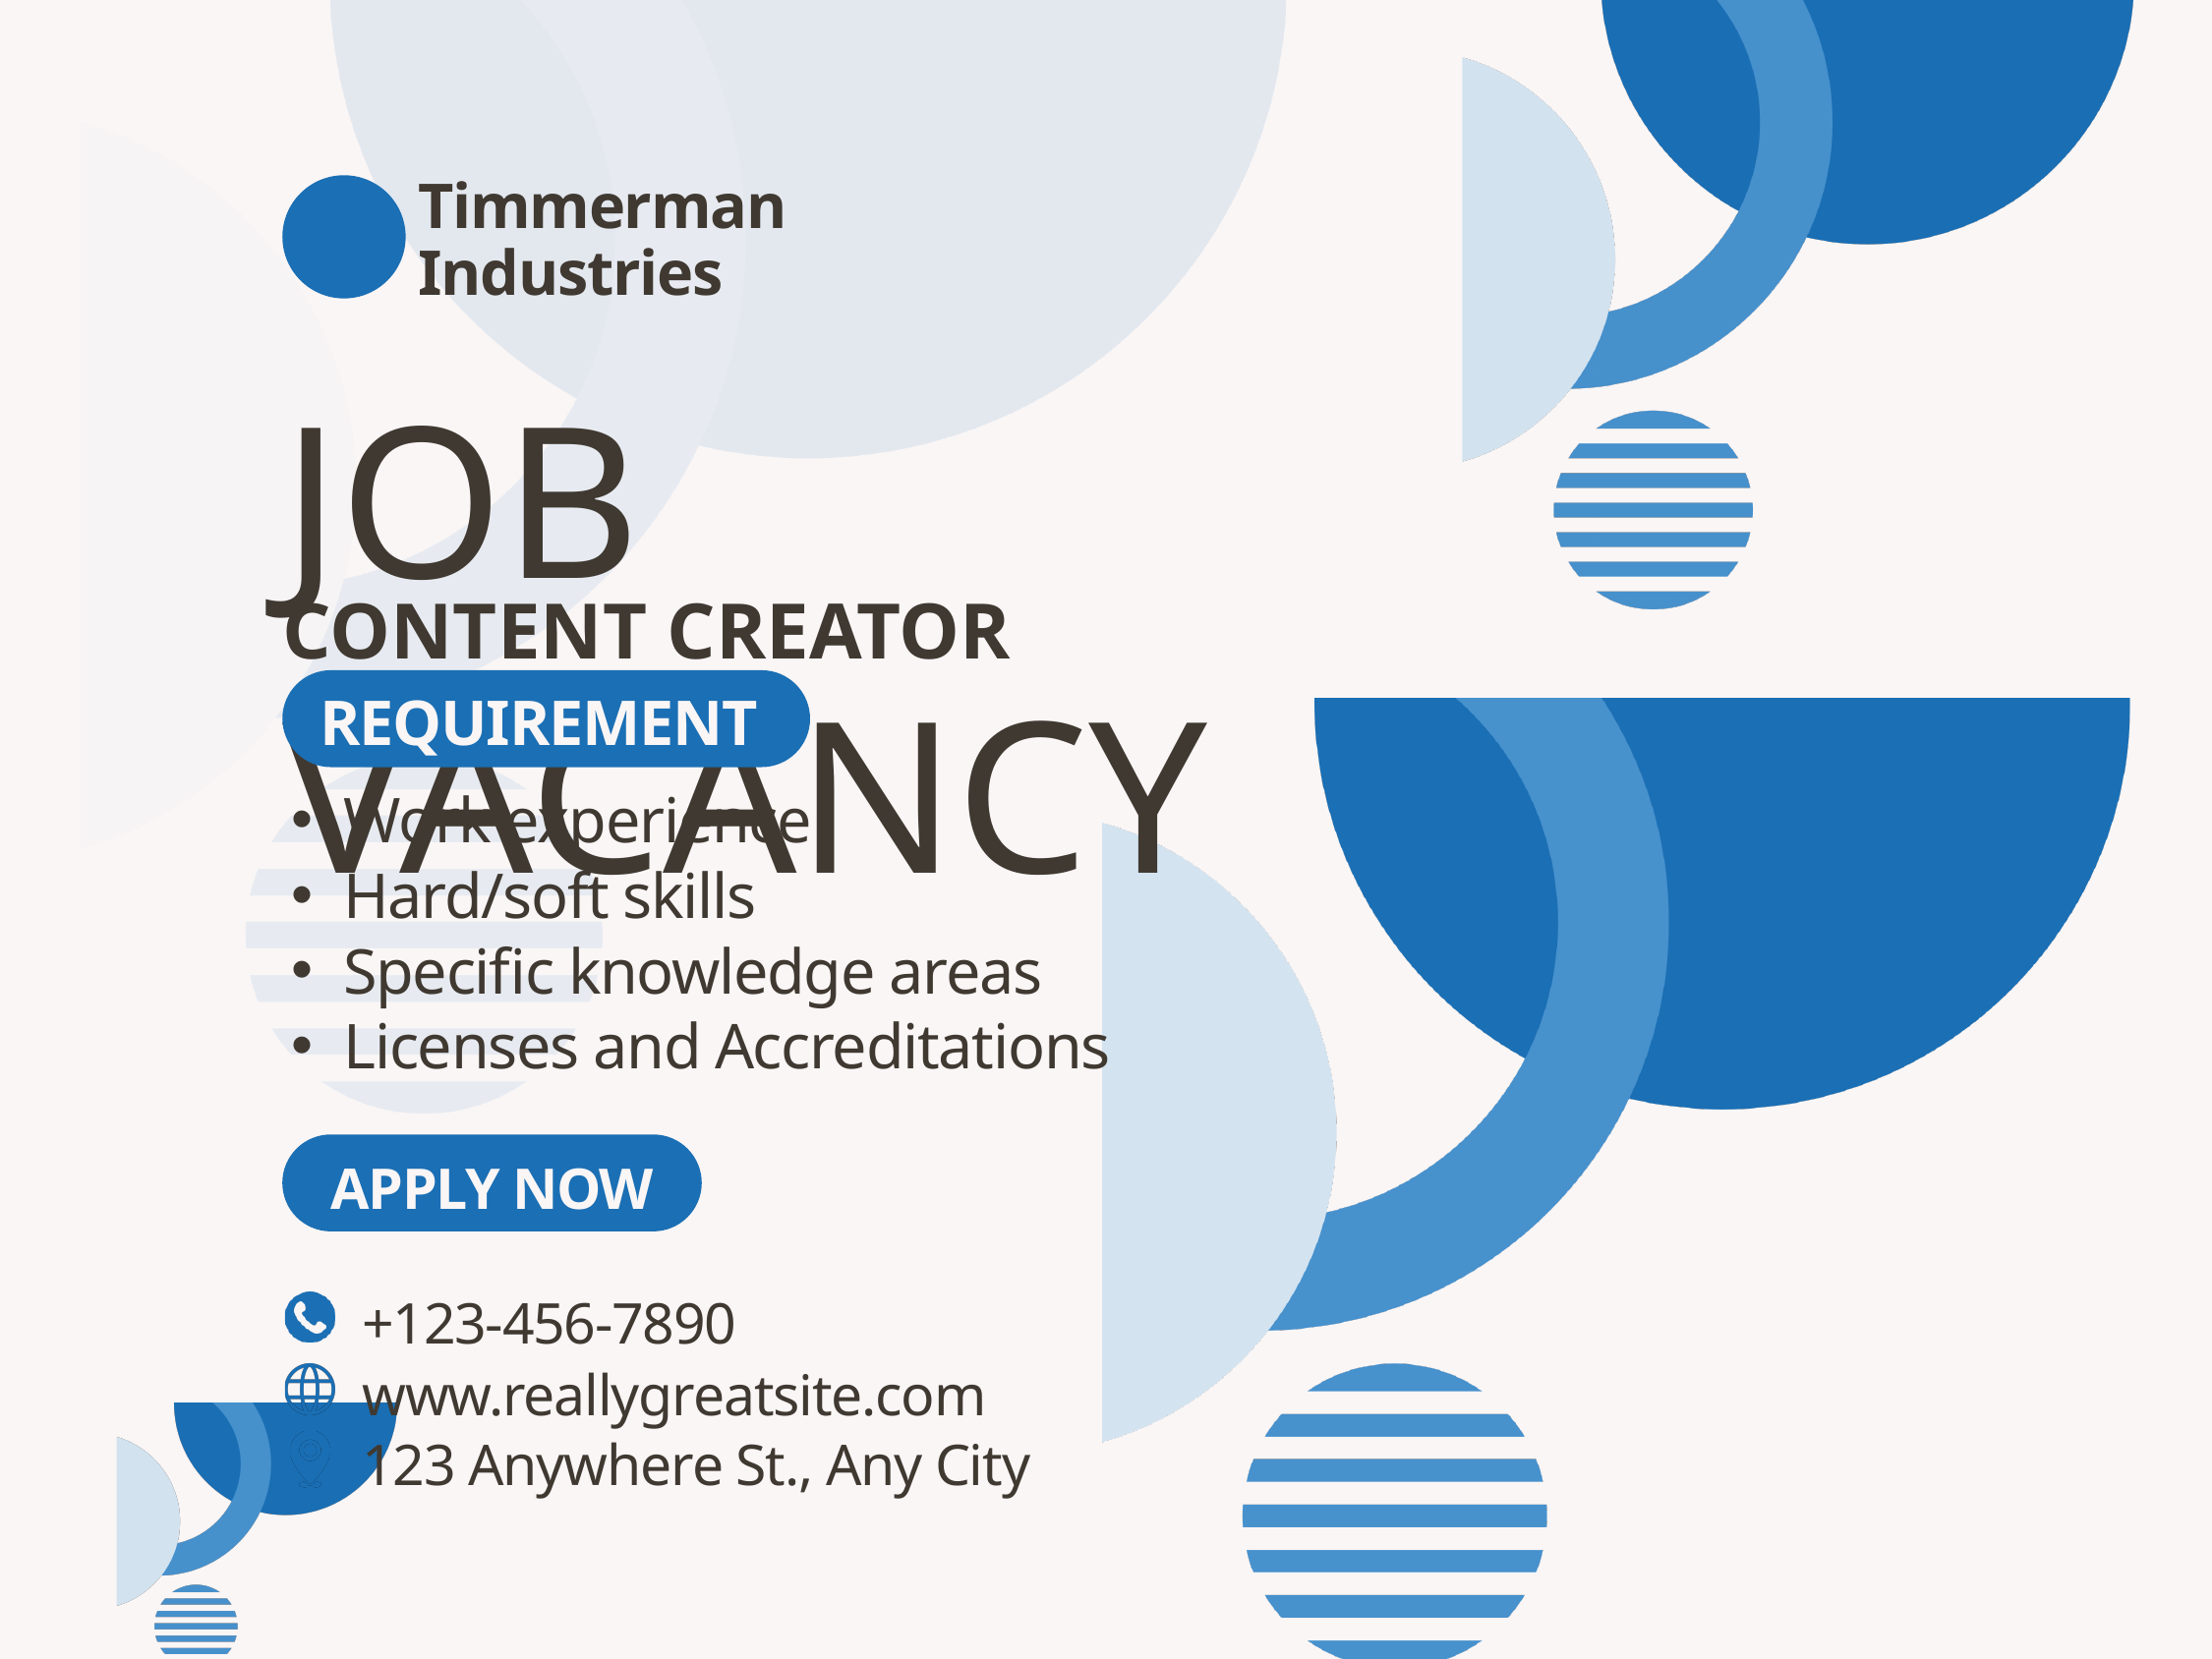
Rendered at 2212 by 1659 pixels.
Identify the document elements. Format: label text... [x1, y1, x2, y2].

text_box CONTENT CREATOR [282, 566, 1165, 674]
text_box [116, 1402, 397, 1659]
text_box [284, 1291, 336, 1344]
text_box Work experience Hard/soft skills Specific knowledge areas Licenses and Accreditations [238, 779, 1165, 1082]
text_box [281, 1134, 703, 1232]
text_box [284, 1363, 336, 1415]
text_box [290, 1431, 330, 1489]
text_box Timmerman Industries [418, 174, 839, 308]
text_box [1102, 698, 2130, 1659]
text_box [281, 175, 406, 299]
text_box +123-456-7890 [362, 1276, 1126, 1347]
text_box 123 Anywhere St., Any City [362, 1418, 1126, 1498]
text_box www.reallygreatsite.com [362, 1347, 1126, 1418]
text_box [1462, 0, 2134, 609]
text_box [281, 669, 811, 768]
text_box JOB VACANCY [282, 326, 1557, 915]
text_box [81, 0, 1287, 1114]
